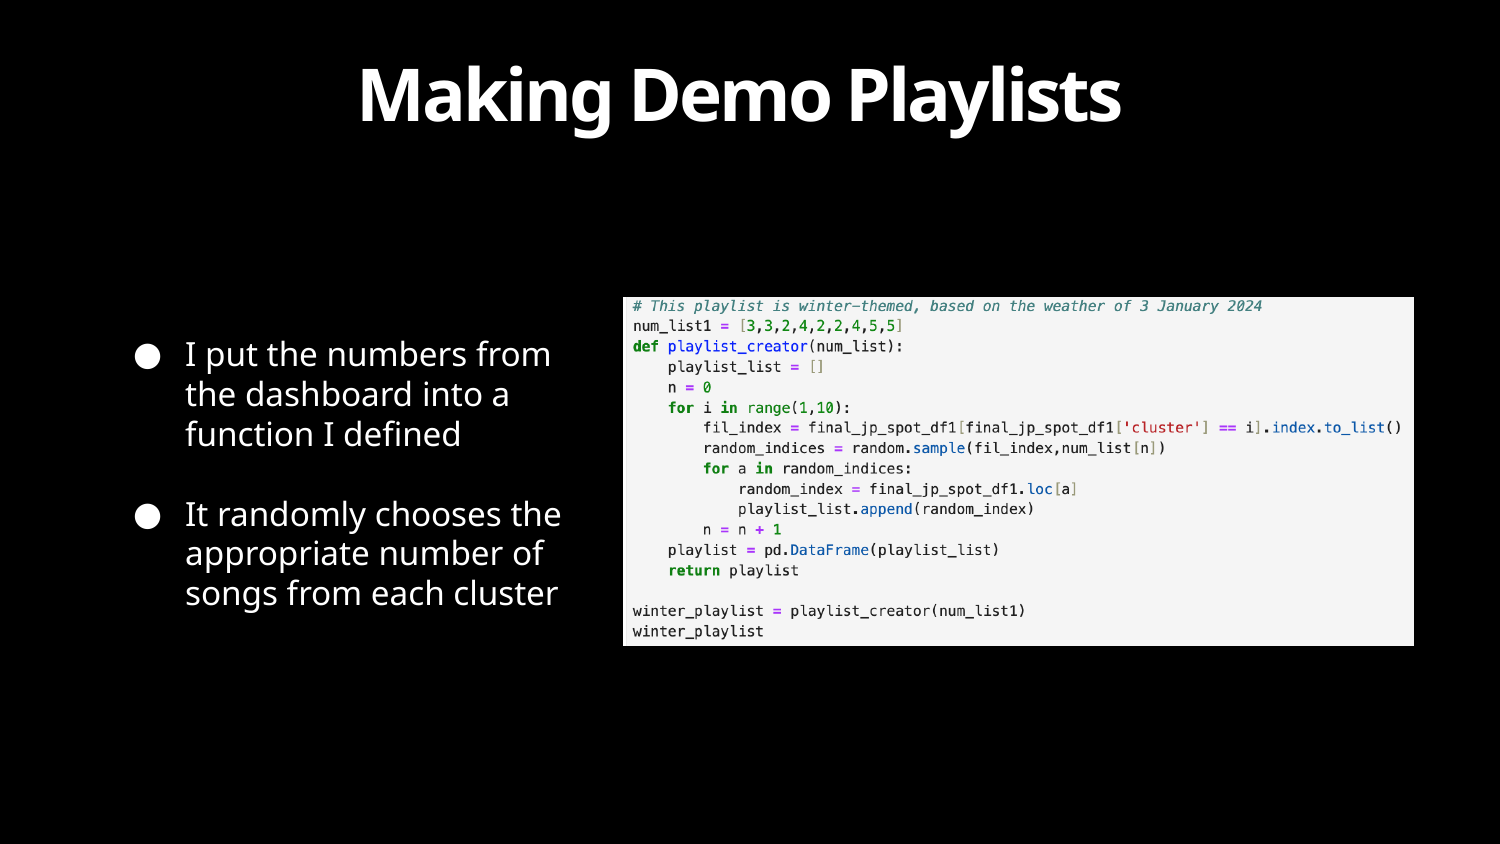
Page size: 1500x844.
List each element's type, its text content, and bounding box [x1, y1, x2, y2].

picture [623, 297, 1414, 647]
list I put the numbers from the dashboard into a function I defined It randomly chooses the appropriate number of songs from each cluster [95, 317, 618, 626]
text_box Making Demo Playlists [95, 20, 1385, 164]
